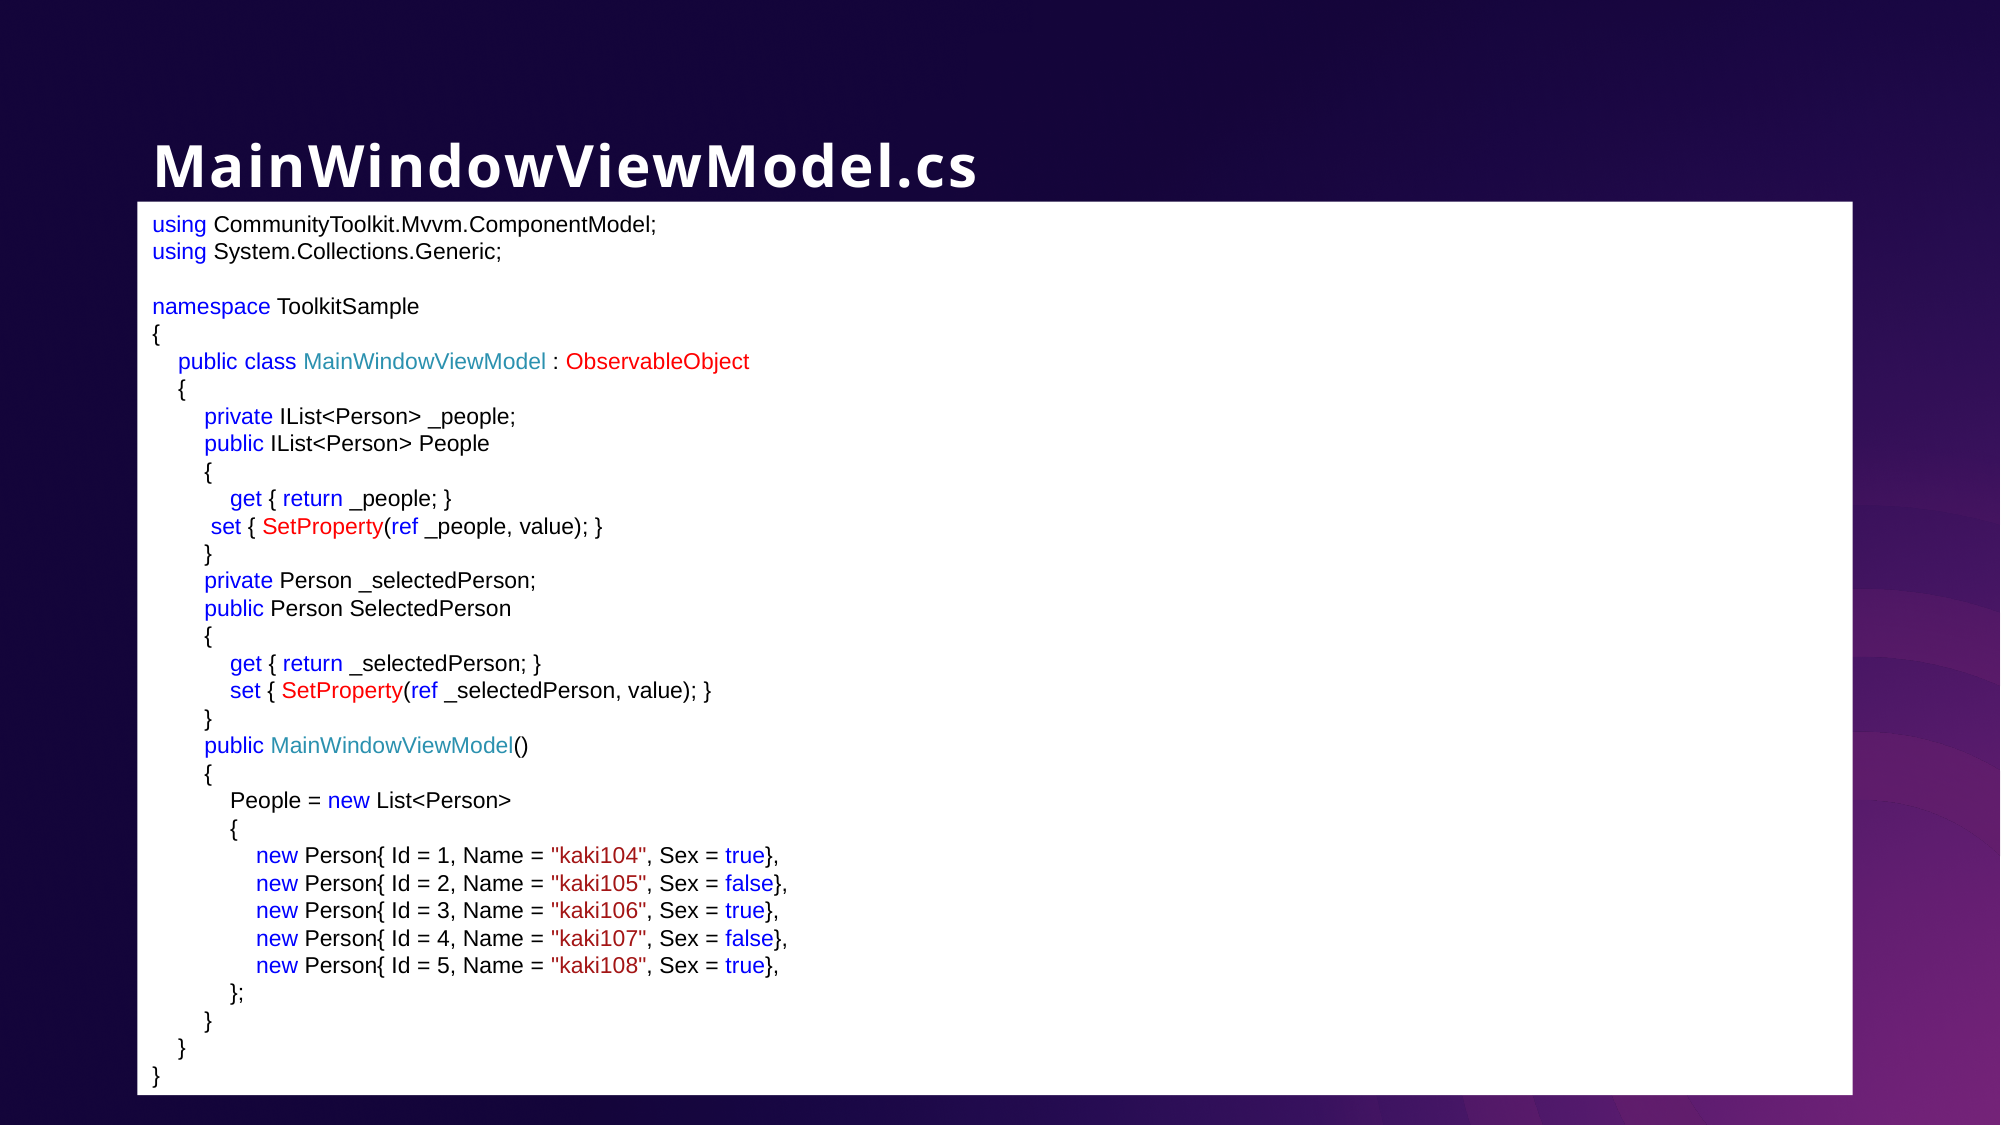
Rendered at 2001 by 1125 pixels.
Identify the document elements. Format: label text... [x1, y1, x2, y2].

title MainWindowViewModel.cs [137, 59, 1863, 278]
picture [0, 0, 2001, 1125]
text_box using CommunityToolkit.Mvvm.ComponentModel; using System.Collections.Generic; namespace ToolkitSample { public class MainWindowViewModel : ObservableObject { private IList<Person> _people; public IList<Person> People { get { return _people; } set { SetProperty(ref _people, value); } } private Person _selectedPerson; public Person SelectedPerson { get { return _selectedPerson; } set { SetProperty(ref _selectedPerson, value); } } public MainWindowViewModel() { People = new List<Person> { new Person{ Id = 1, Name = "kaki104", Sex = true}, new Person{ Id = 2, Name = "kaki105", Sex = false}, new Person{ Id = 3, Name = "kaki106", Sex = true}, new Person{ Id = 4, Name = "kaki107", Sex = false}, new Person{ Id = 5, Name = "kaki108", Sex = true}, }; } } } [137, 201, 1853, 1096]
